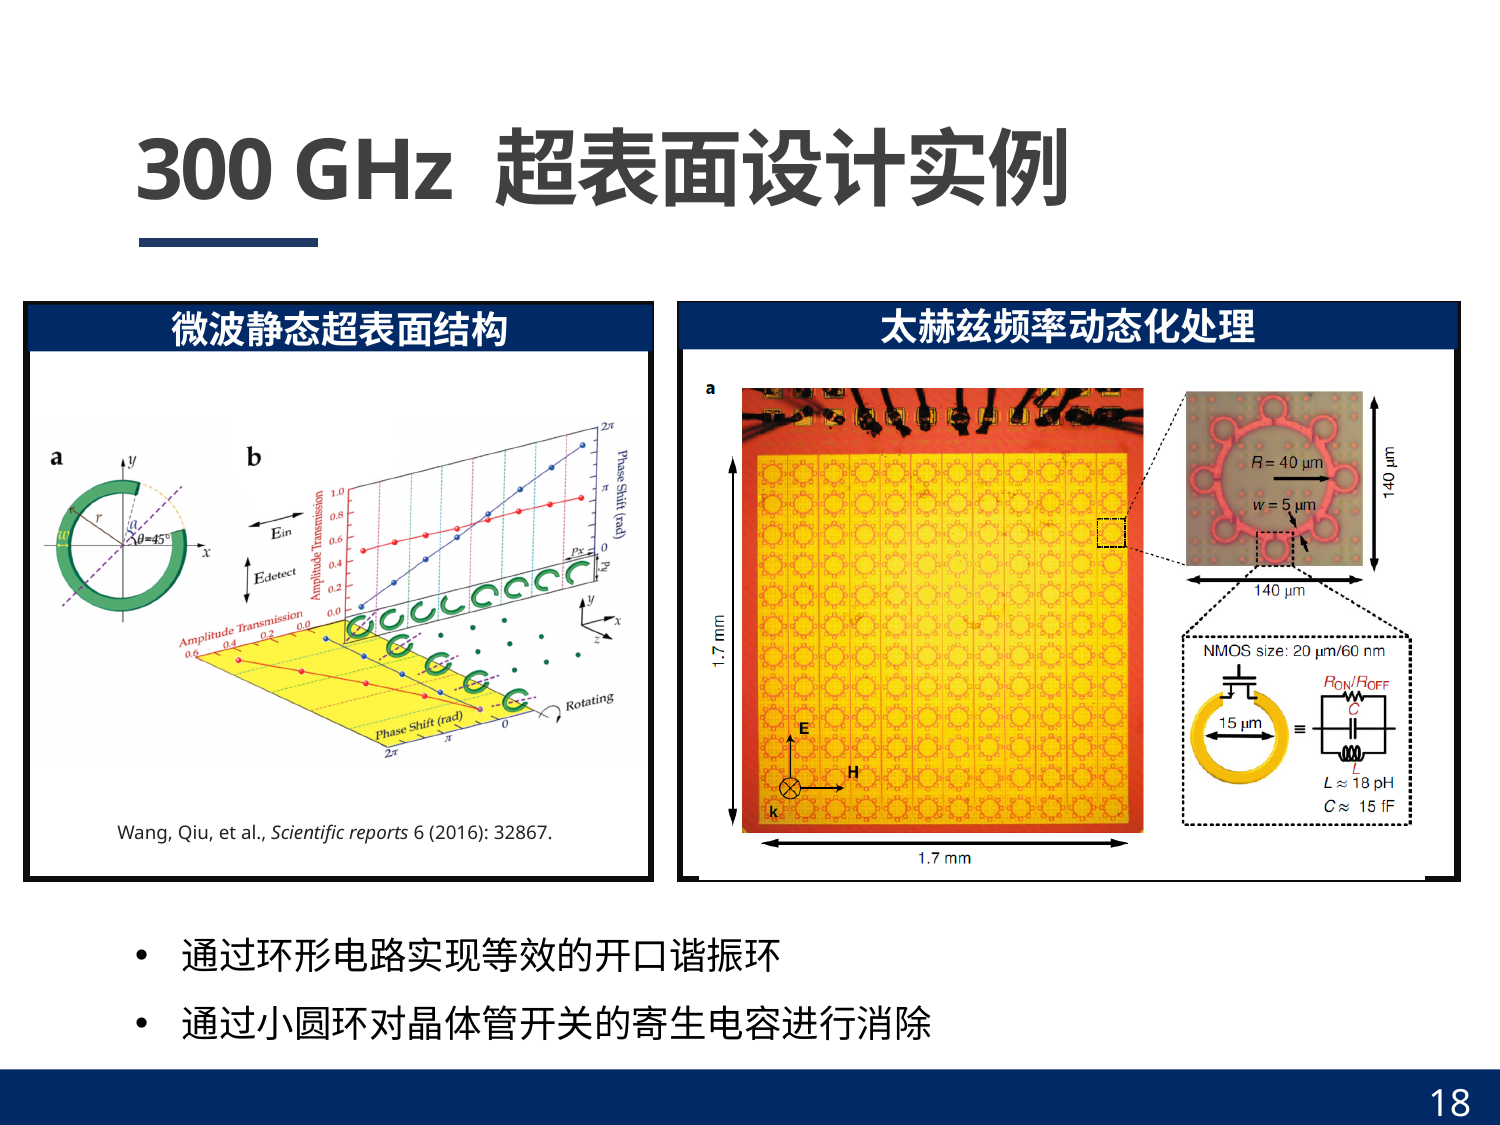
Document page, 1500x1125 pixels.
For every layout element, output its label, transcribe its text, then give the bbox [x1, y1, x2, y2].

text_box 18 [1399, 1072, 1500, 1125]
picture [699, 375, 1425, 880]
text_box 通过环形电路实现等效的开口谐振环 通过小圆环对晶体管开关的寄生电容进行消除 [120, 902, 1381, 1052]
text_box Wang, Qiu, et al., Scientific reports 6 (2016): 32867. [22, 813, 648, 851]
picture [25, 417, 645, 767]
text_box 太赫兹频率动态化处理 [678, 301, 1459, 350]
text_box 微波静态超表面结构 [27, 304, 653, 353]
text_box 300 GHz 超表面设计实例 [120, 107, 1450, 224]
text_box [0, 1068, 1500, 1125]
text_box [26, 304, 652, 880]
text_box [680, 350, 1458, 880]
